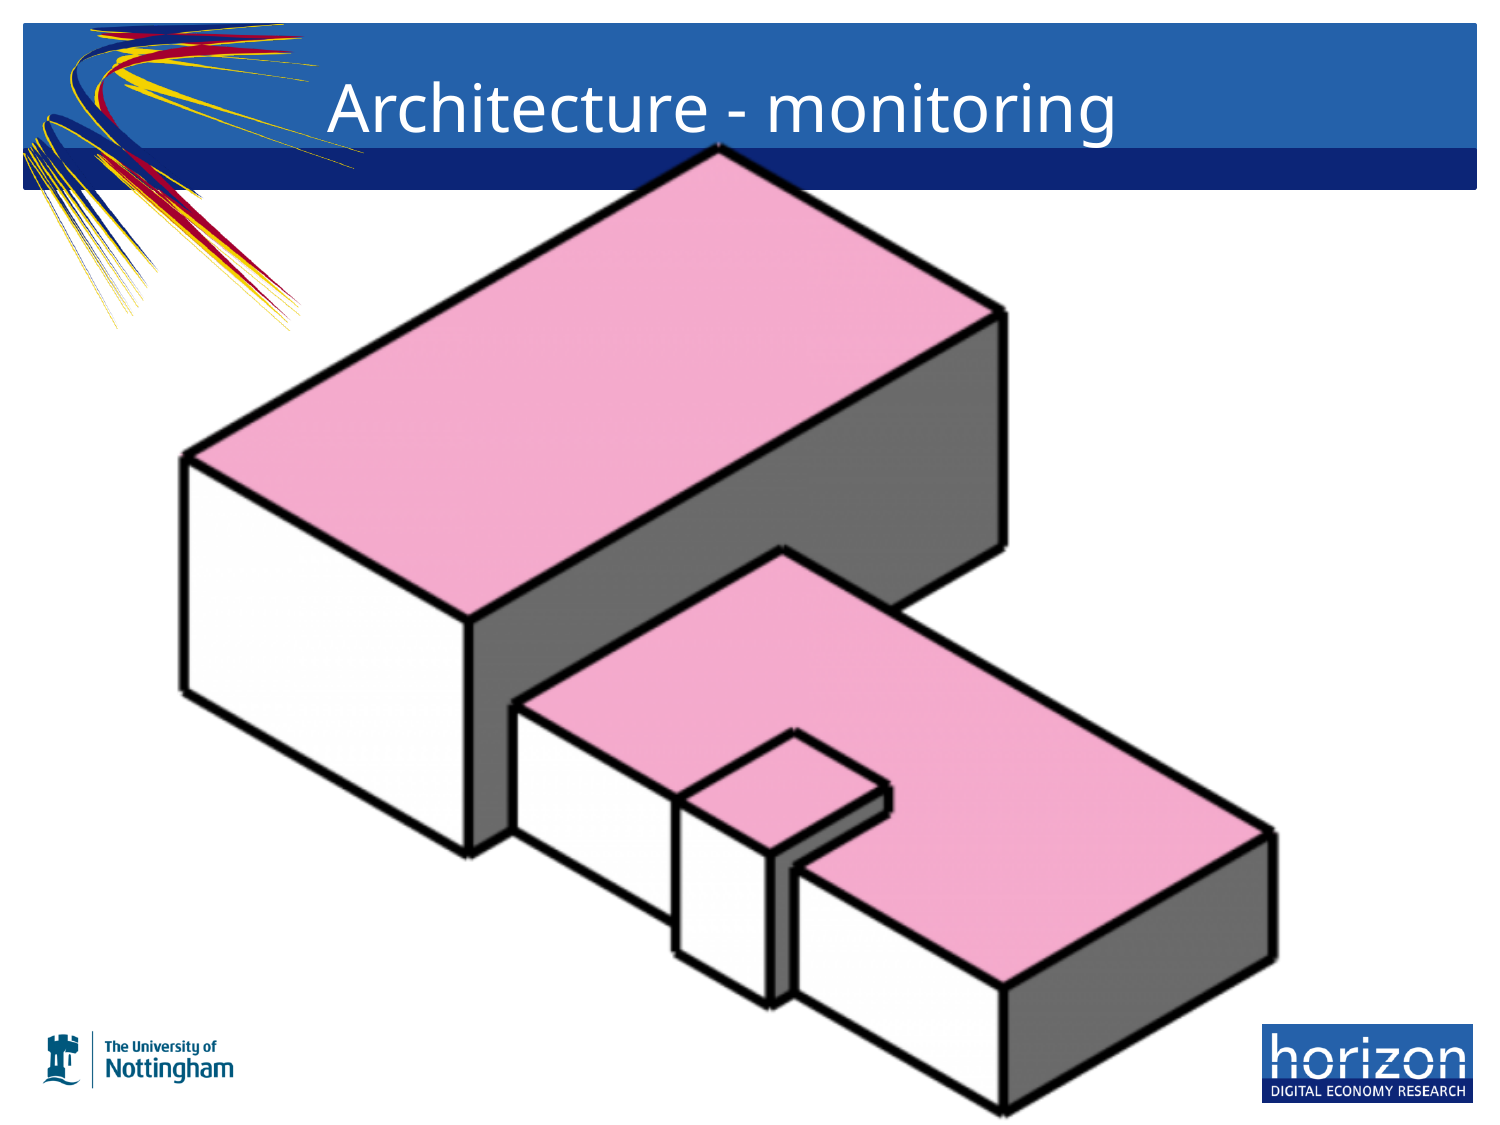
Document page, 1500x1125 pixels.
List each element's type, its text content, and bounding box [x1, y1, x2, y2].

title Architecture - monitoring [312, 24, 1476, 188]
picture [23, 23, 1473, 1125]
